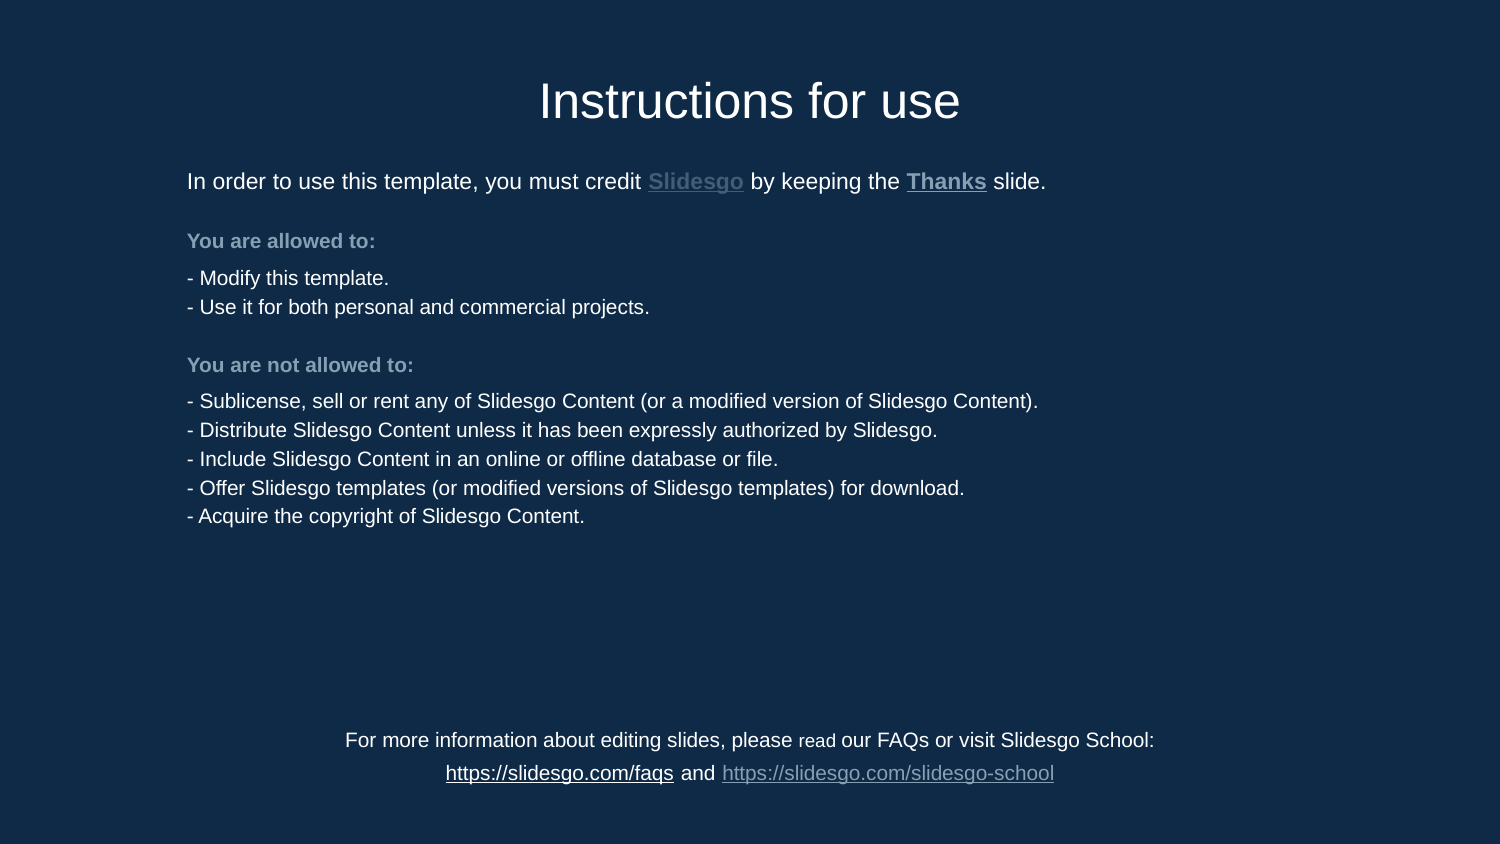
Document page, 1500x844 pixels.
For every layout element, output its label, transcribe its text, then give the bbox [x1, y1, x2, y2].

text_box For more information about editing slides, please read our FAQs or visit Slidesgo School: https://slidesgo.com/faqs and https://slidesgo.com/slidesgo-school [171, 707, 1328, 780]
title Instructions for use [171, 53, 1328, 133]
text_box In order to use this template, you must credit Slidesgo by keeping the Thanks slide. You are allowed to: - Modify this template. - Use it for both personal and commercial projects. You are not allowed to: - Sublicense, sell or rent any of Slidesgo Content (or a modified version of Slidesgo Content). - Distribute Slidesgo Content unless it has been expressly authorized by Slidesgo. - Include Slidesgo Content in an online or offline database or file. - Offer Slidesgo templates (or modified versions of Slidesgo templates) for download. - Acquire the copyright of Slidesgo Content. [171, 148, 1328, 589]
